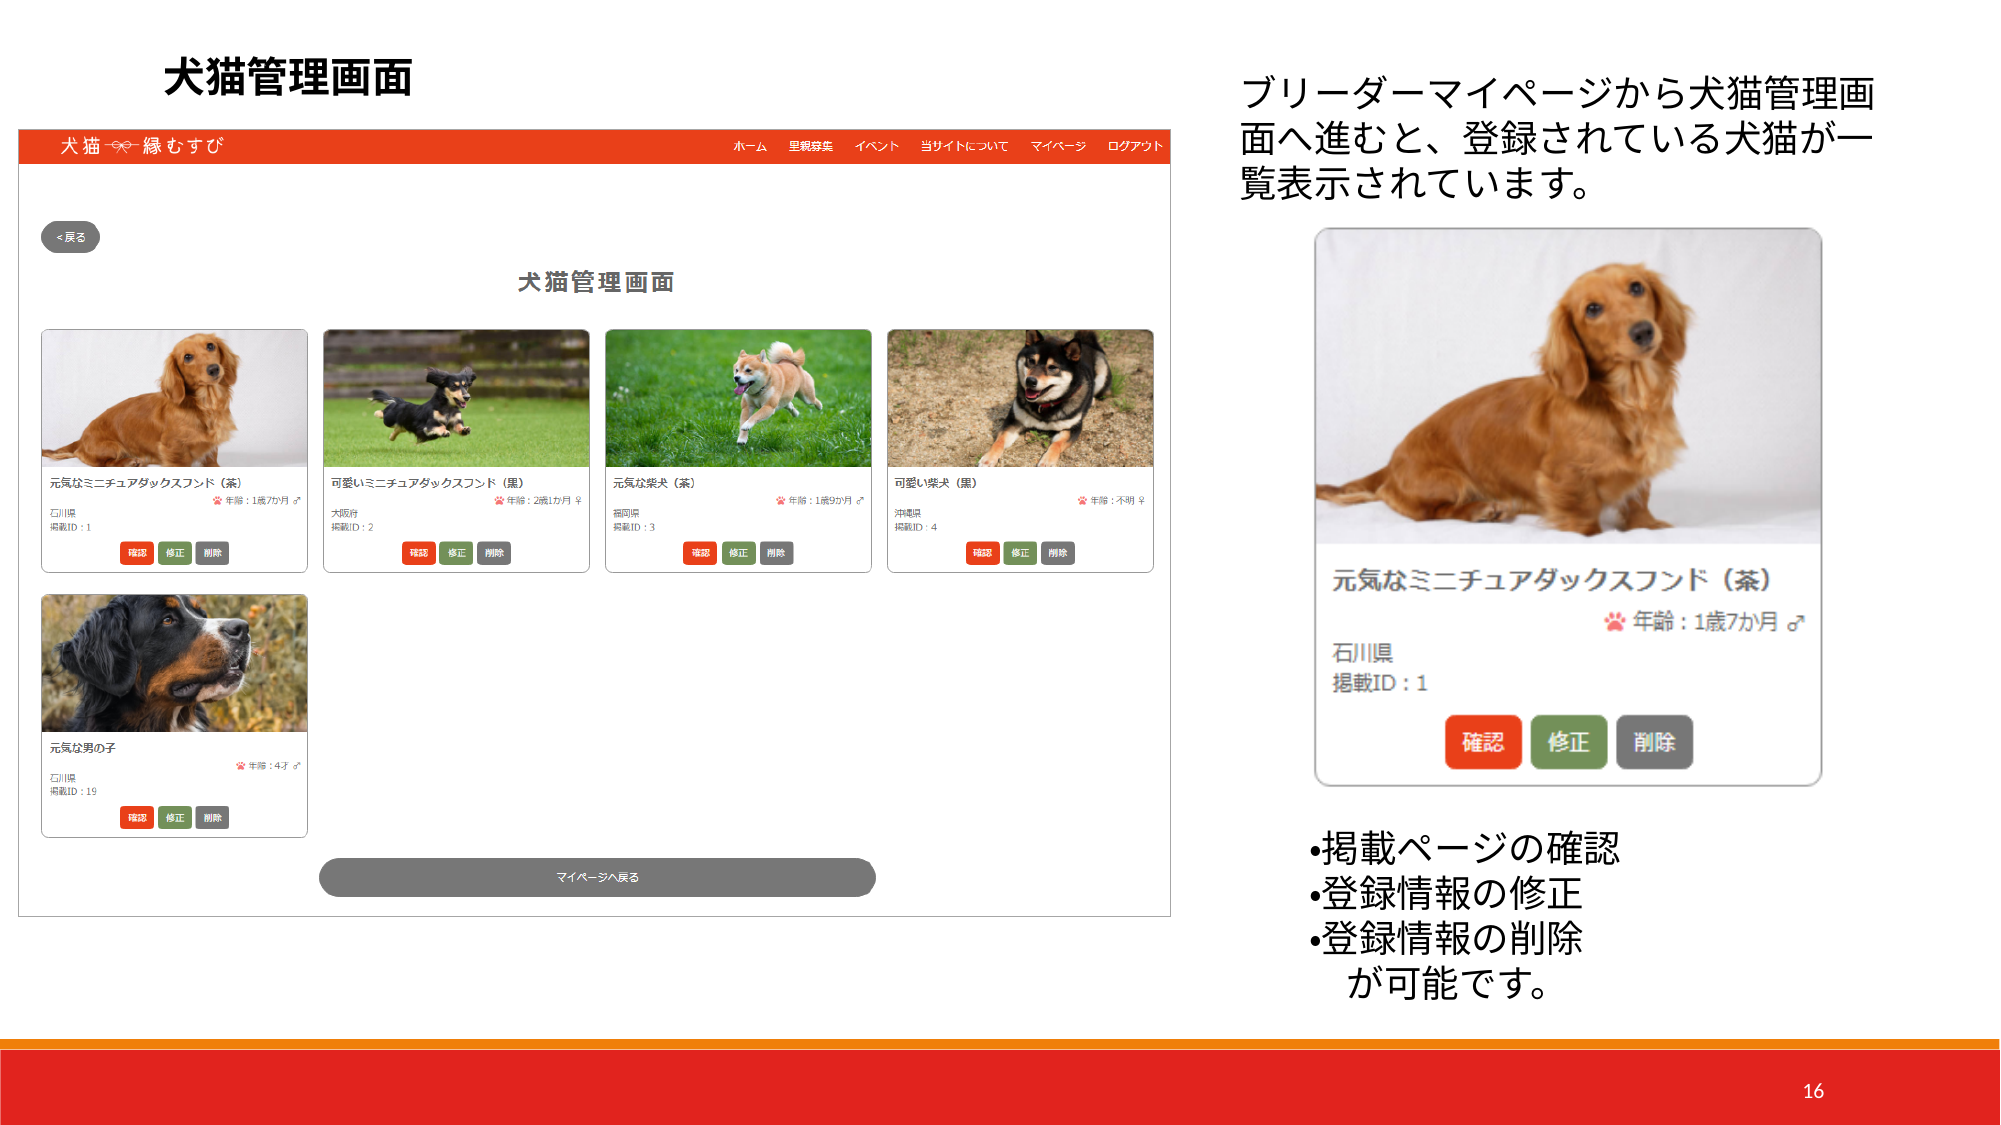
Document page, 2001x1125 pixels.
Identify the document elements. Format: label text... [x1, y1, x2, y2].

text_box 犬猫管理画面 [73, 43, 504, 108]
text_box ブリーダーマイページから犬猫管理画面へ進むと、登録されている犬猫が一覧表示されています。 [1224, 62, 1911, 213]
slide_number 16 [1624, 1059, 1840, 1120]
picture [17, 128, 1172, 917]
picture [1294, 213, 1842, 805]
text_box ・掲載ページの確認 ・登録情報の修正 ・登録情報の削除 が可能です。 [1294, 817, 1813, 1013]
